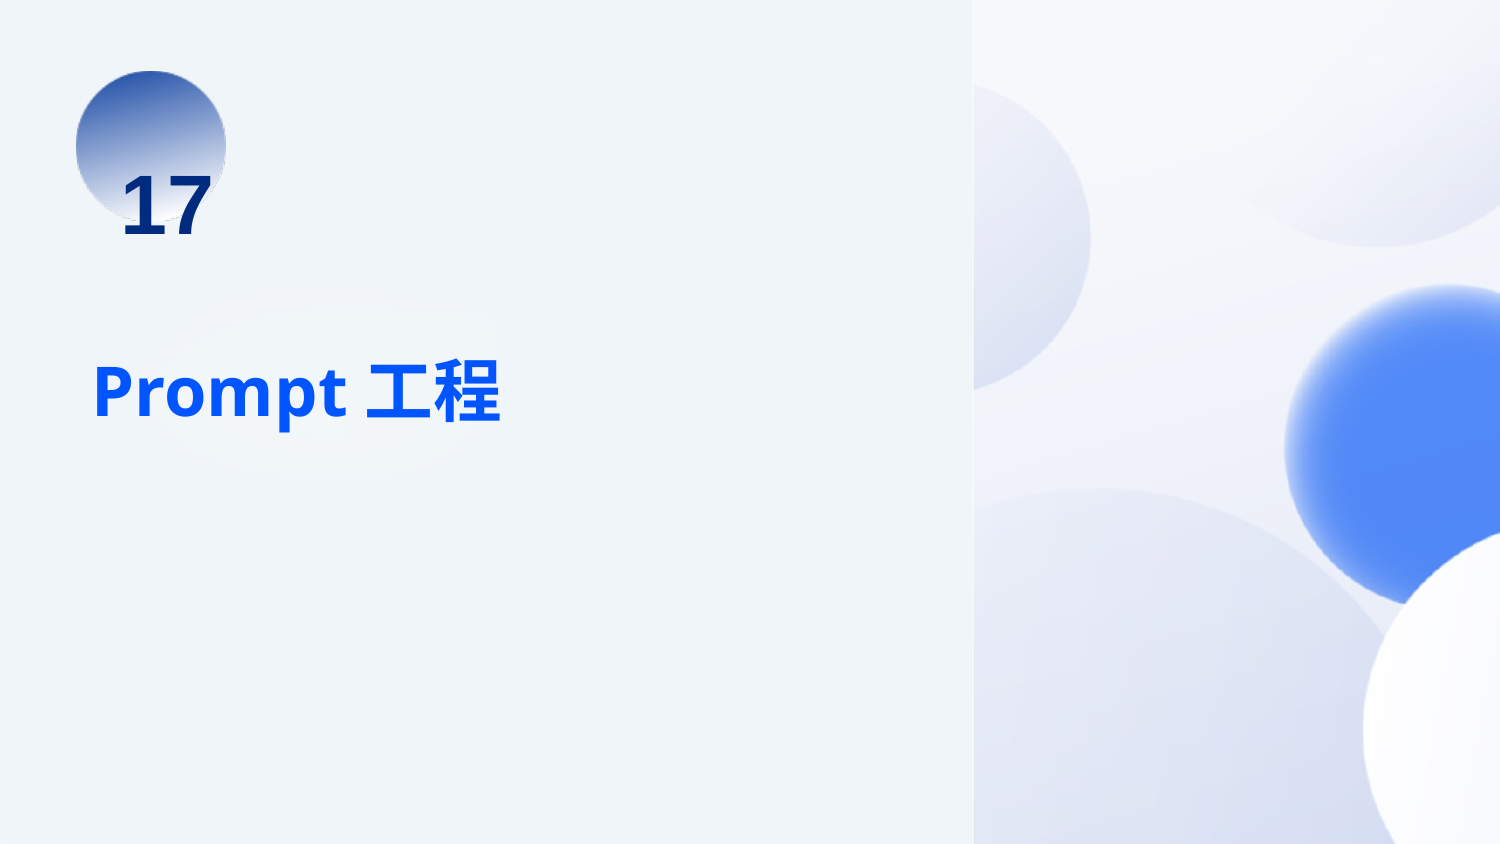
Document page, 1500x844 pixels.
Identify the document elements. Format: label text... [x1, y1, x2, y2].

text_box Prompt工程 [76, 321, 933, 446]
text_box 17 [56, 121, 280, 268]
picture [0, 0, 1500, 844]
